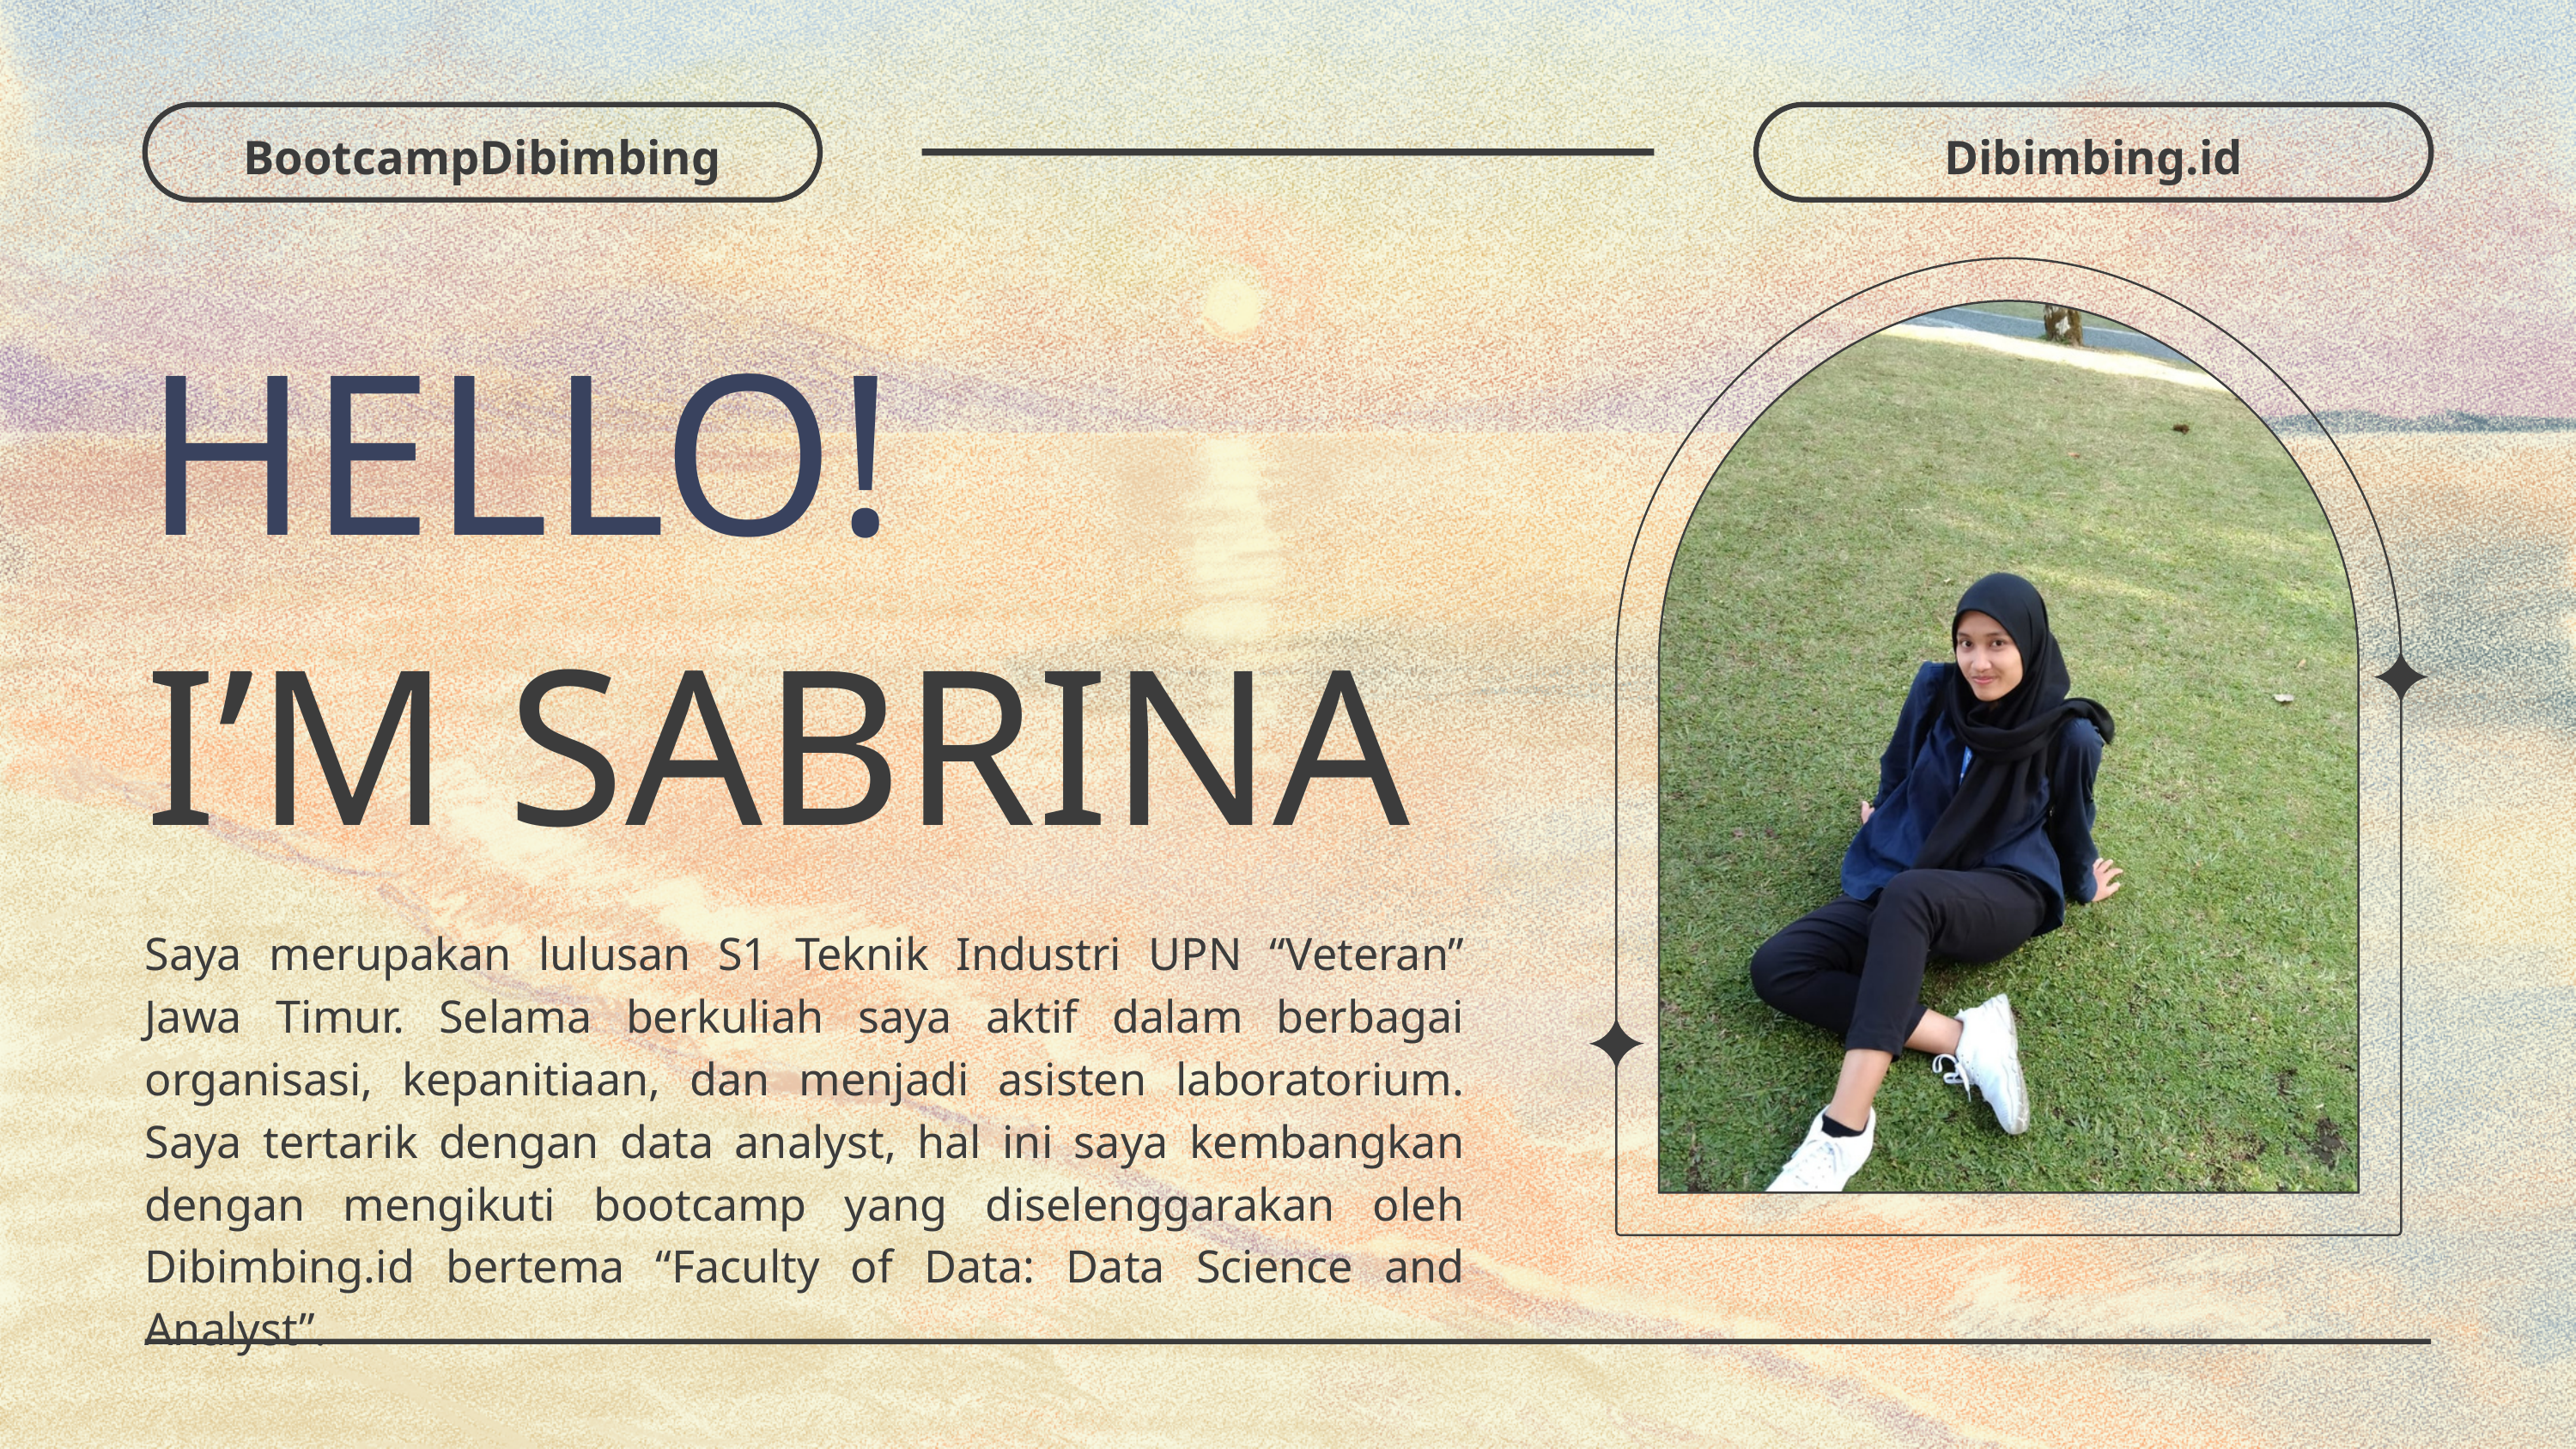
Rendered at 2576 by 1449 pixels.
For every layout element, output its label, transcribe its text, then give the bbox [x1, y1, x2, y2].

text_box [1586, 257, 2432, 1237]
text_box Saya merupakan lulusan S1 Teknik Industri UPN “Veteran” Jawa Timur. Selama berkuliah saya aktif dalam berbagai organisasi, kepanitiaan, dan menjadi asisten laboratorium. Saya tertarik dengan data analyst, hal ini saya kembangkan dengan mengikuti bootcamp yang diselenggarakan oleh Dibimbing.id bertema “Faculty of Data: Data Science and Analyst”. [144, 917, 1466, 1355]
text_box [144, 104, 2432, 201]
text_box I’M SABRINA [144, 567, 1466, 869]
text_box [0, 0, 2576, 1449]
text_box HELLO! [144, 268, 1058, 567]
